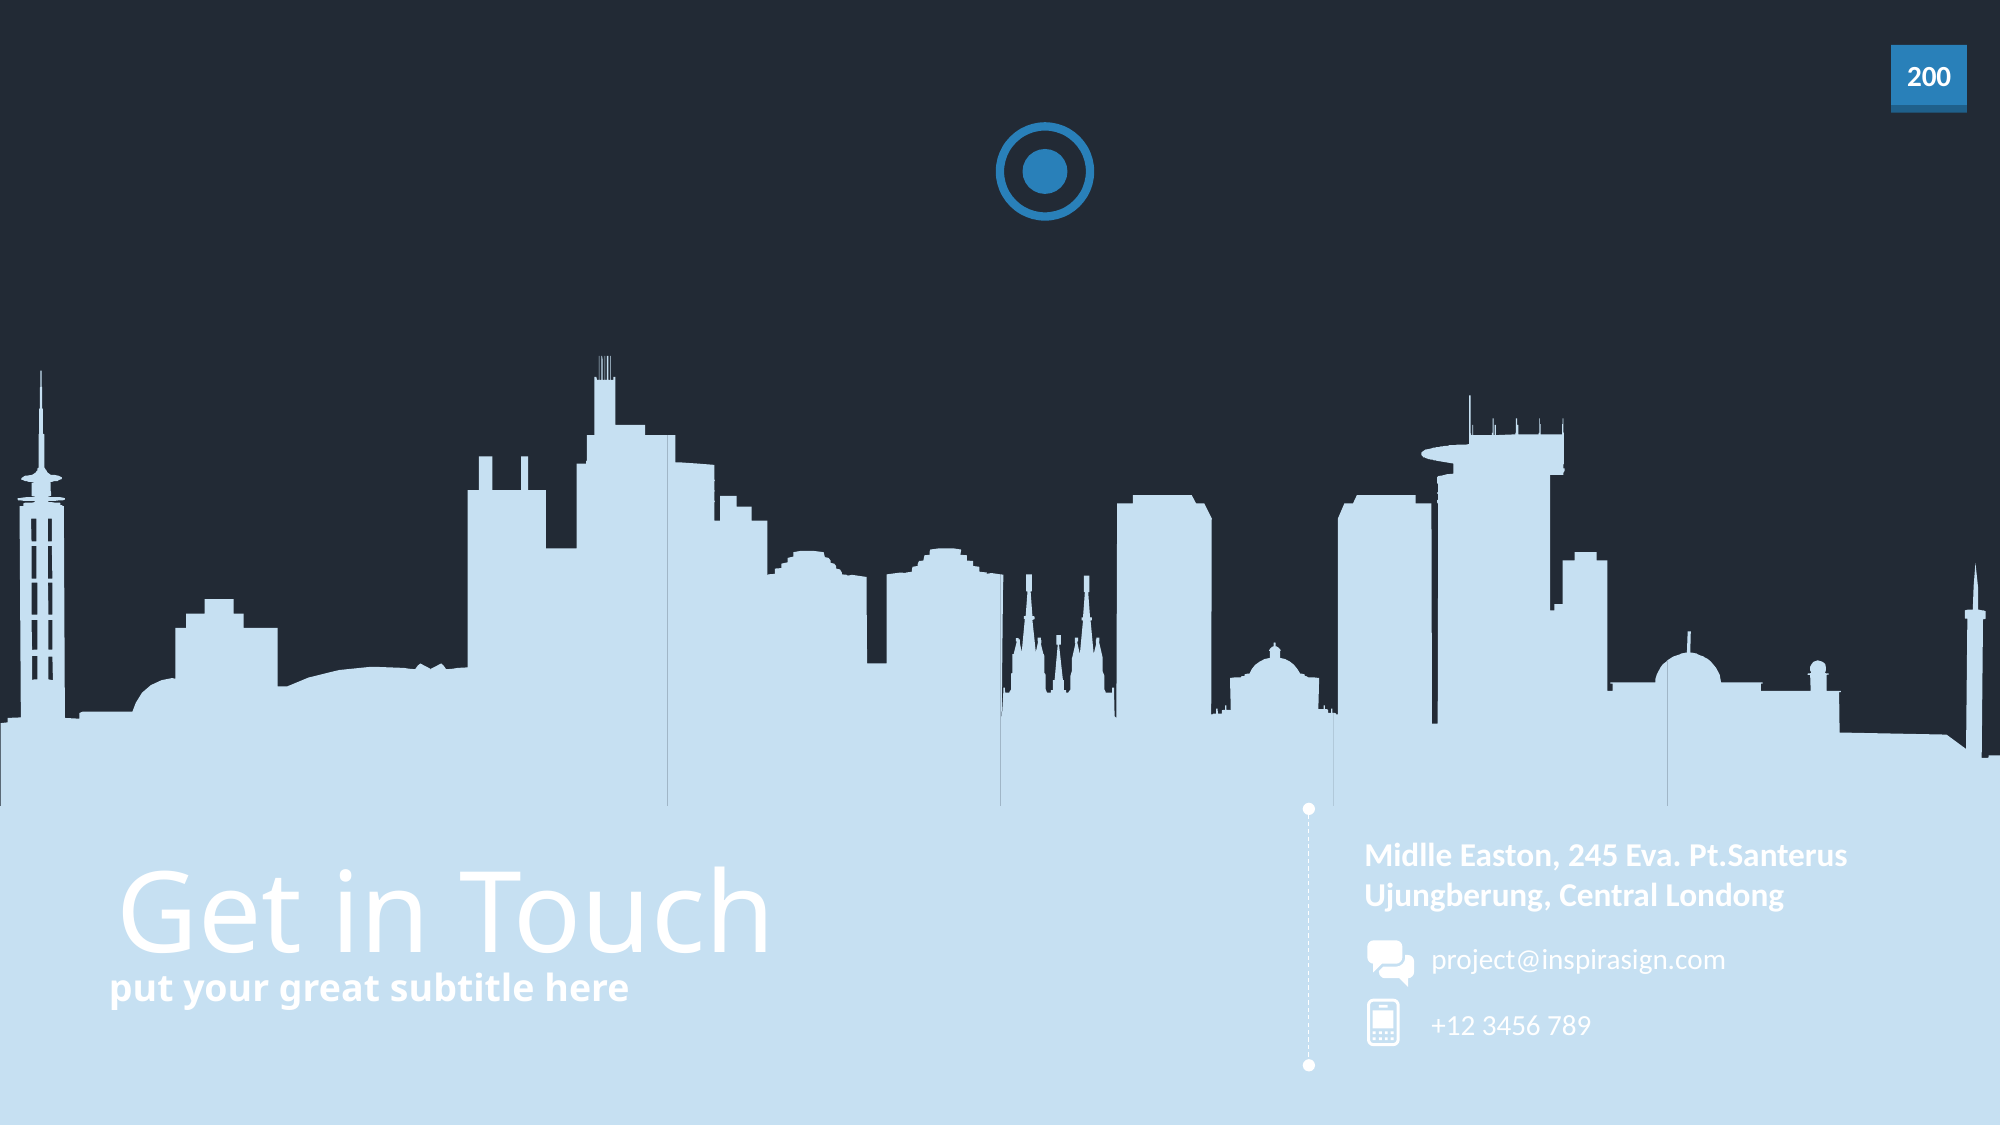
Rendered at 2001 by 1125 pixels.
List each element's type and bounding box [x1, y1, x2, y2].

text_box [999, 126, 1091, 217]
text_box [0, 808, 2000, 1125]
picture [0, 0, 2000, 886]
